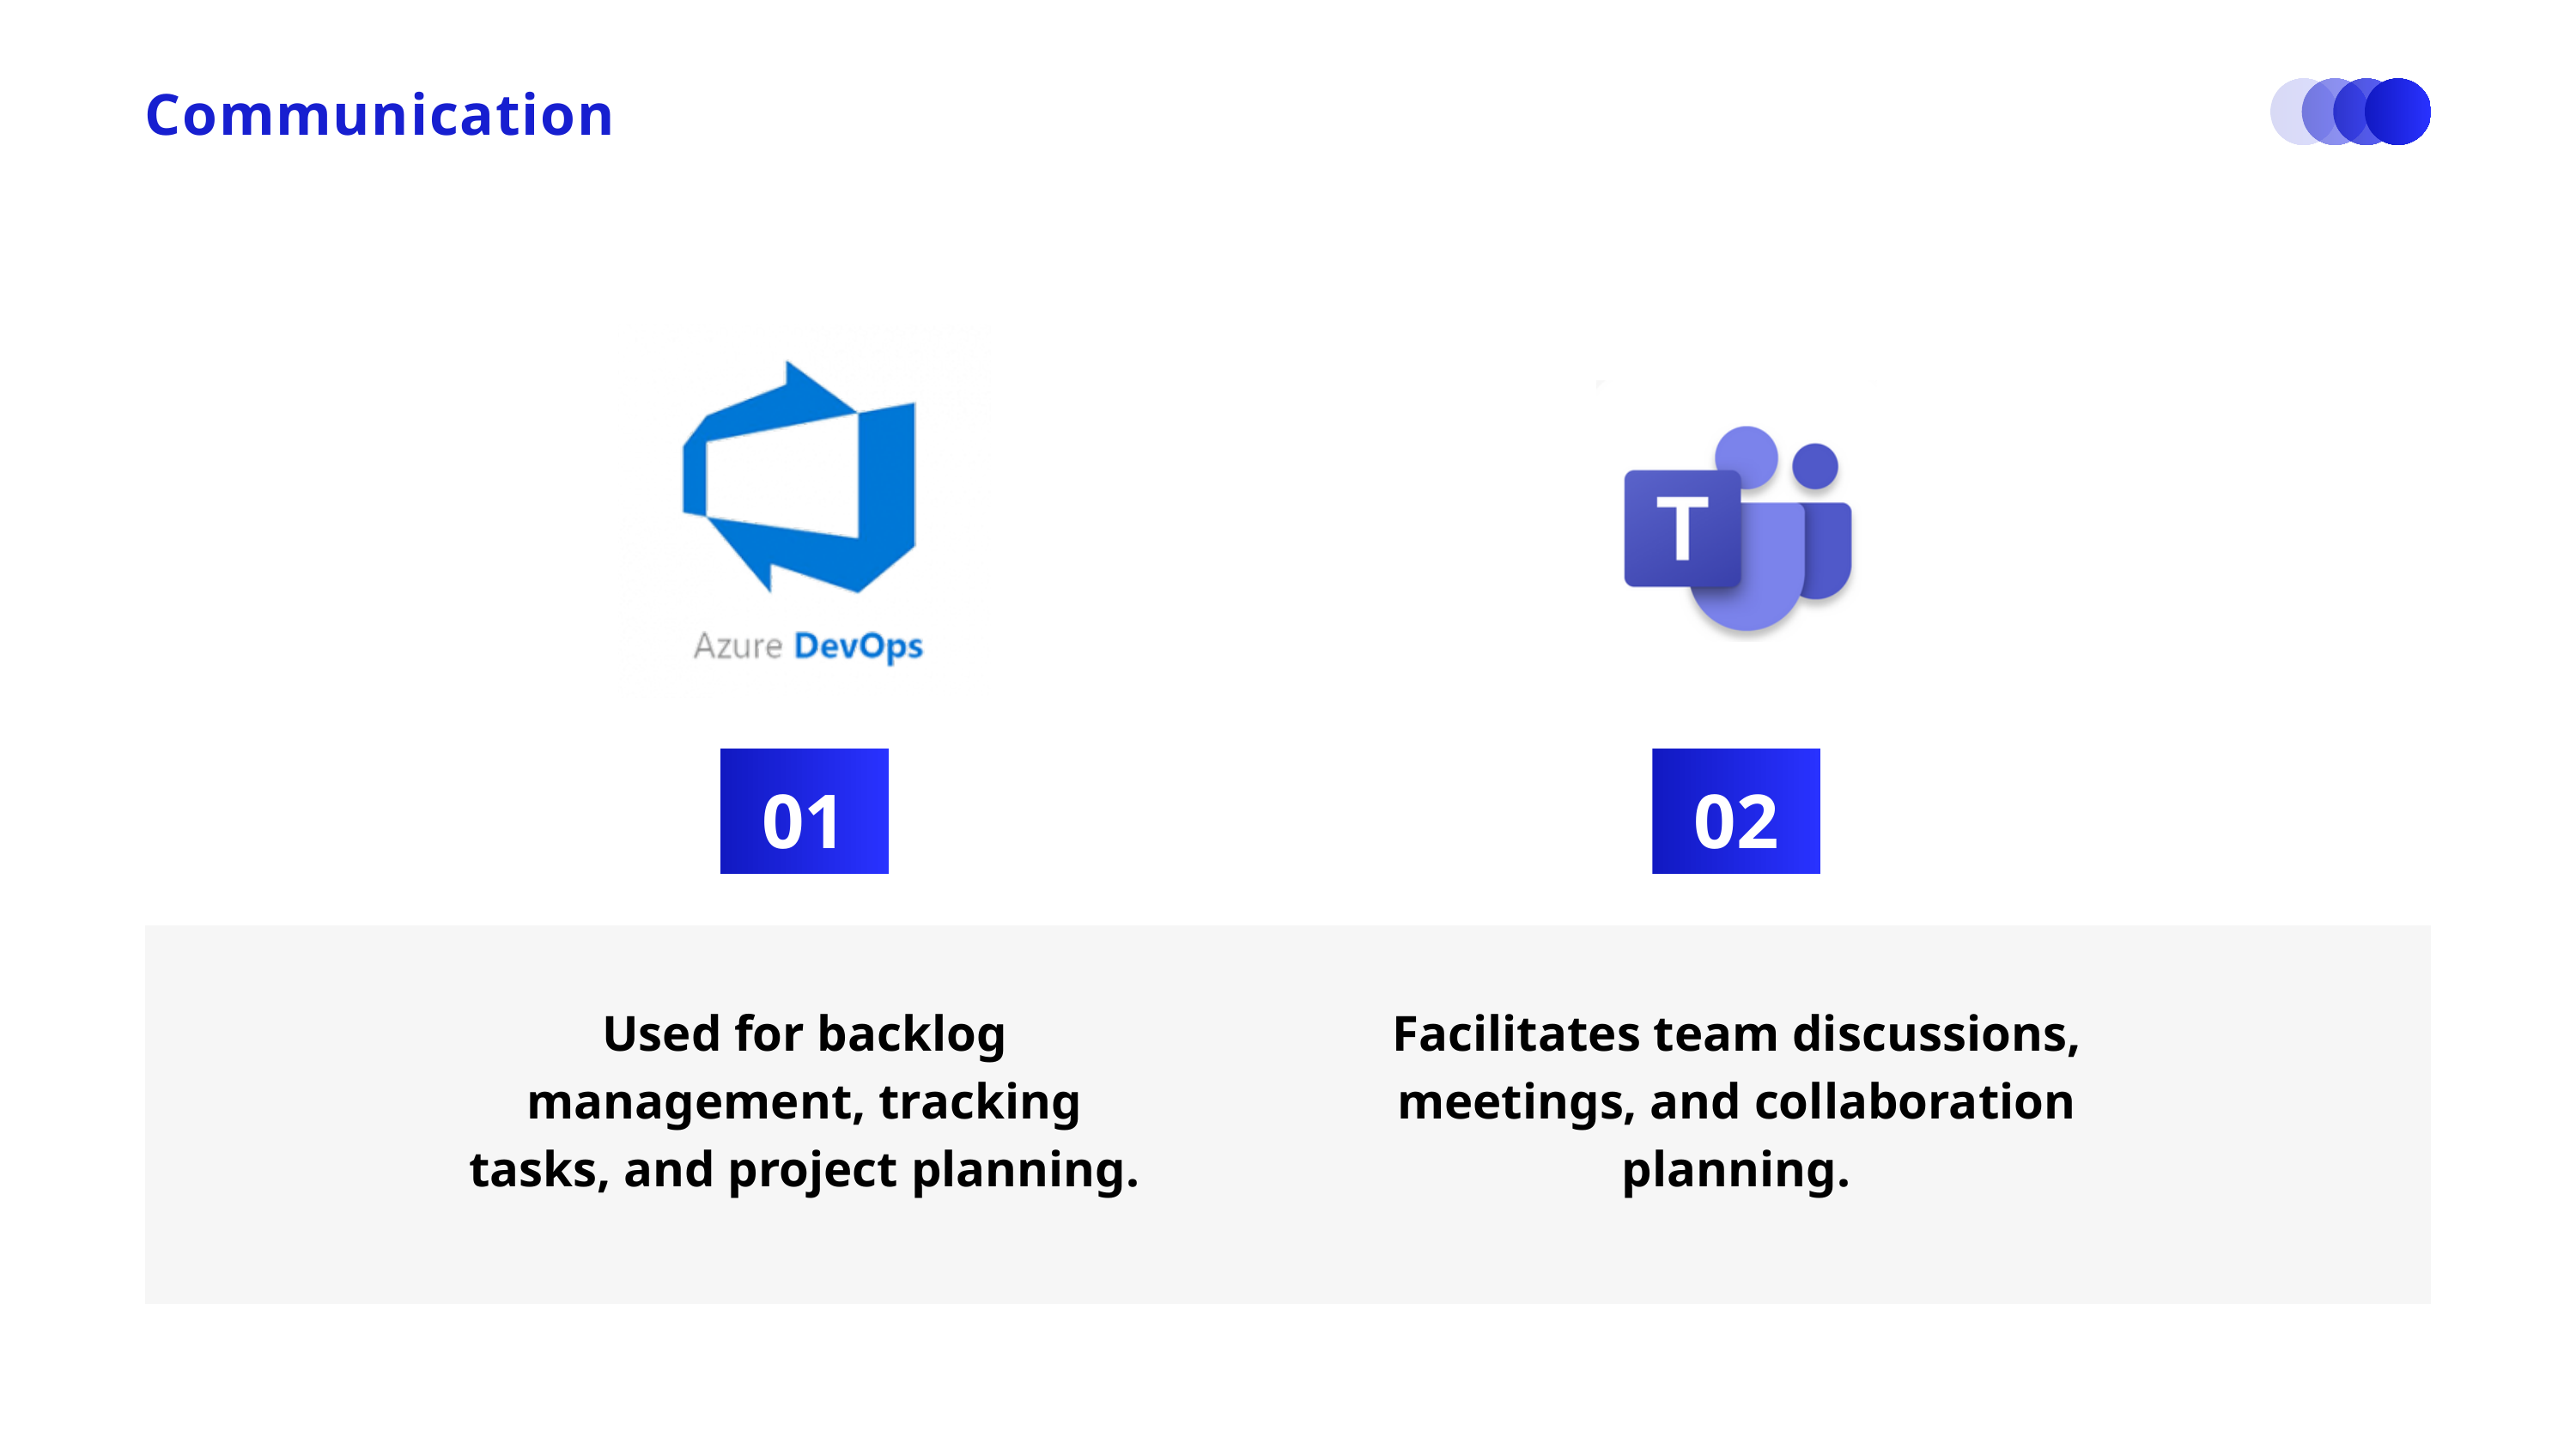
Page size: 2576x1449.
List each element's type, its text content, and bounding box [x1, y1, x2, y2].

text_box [1652, 749, 1821, 875]
text_box [618, 324, 991, 698]
text_box Communication [144, 67, 690, 148]
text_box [144, 925, 2432, 1304]
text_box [720, 749, 890, 875]
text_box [2269, 78, 2432, 145]
text_box [1596, 380, 1877, 642]
